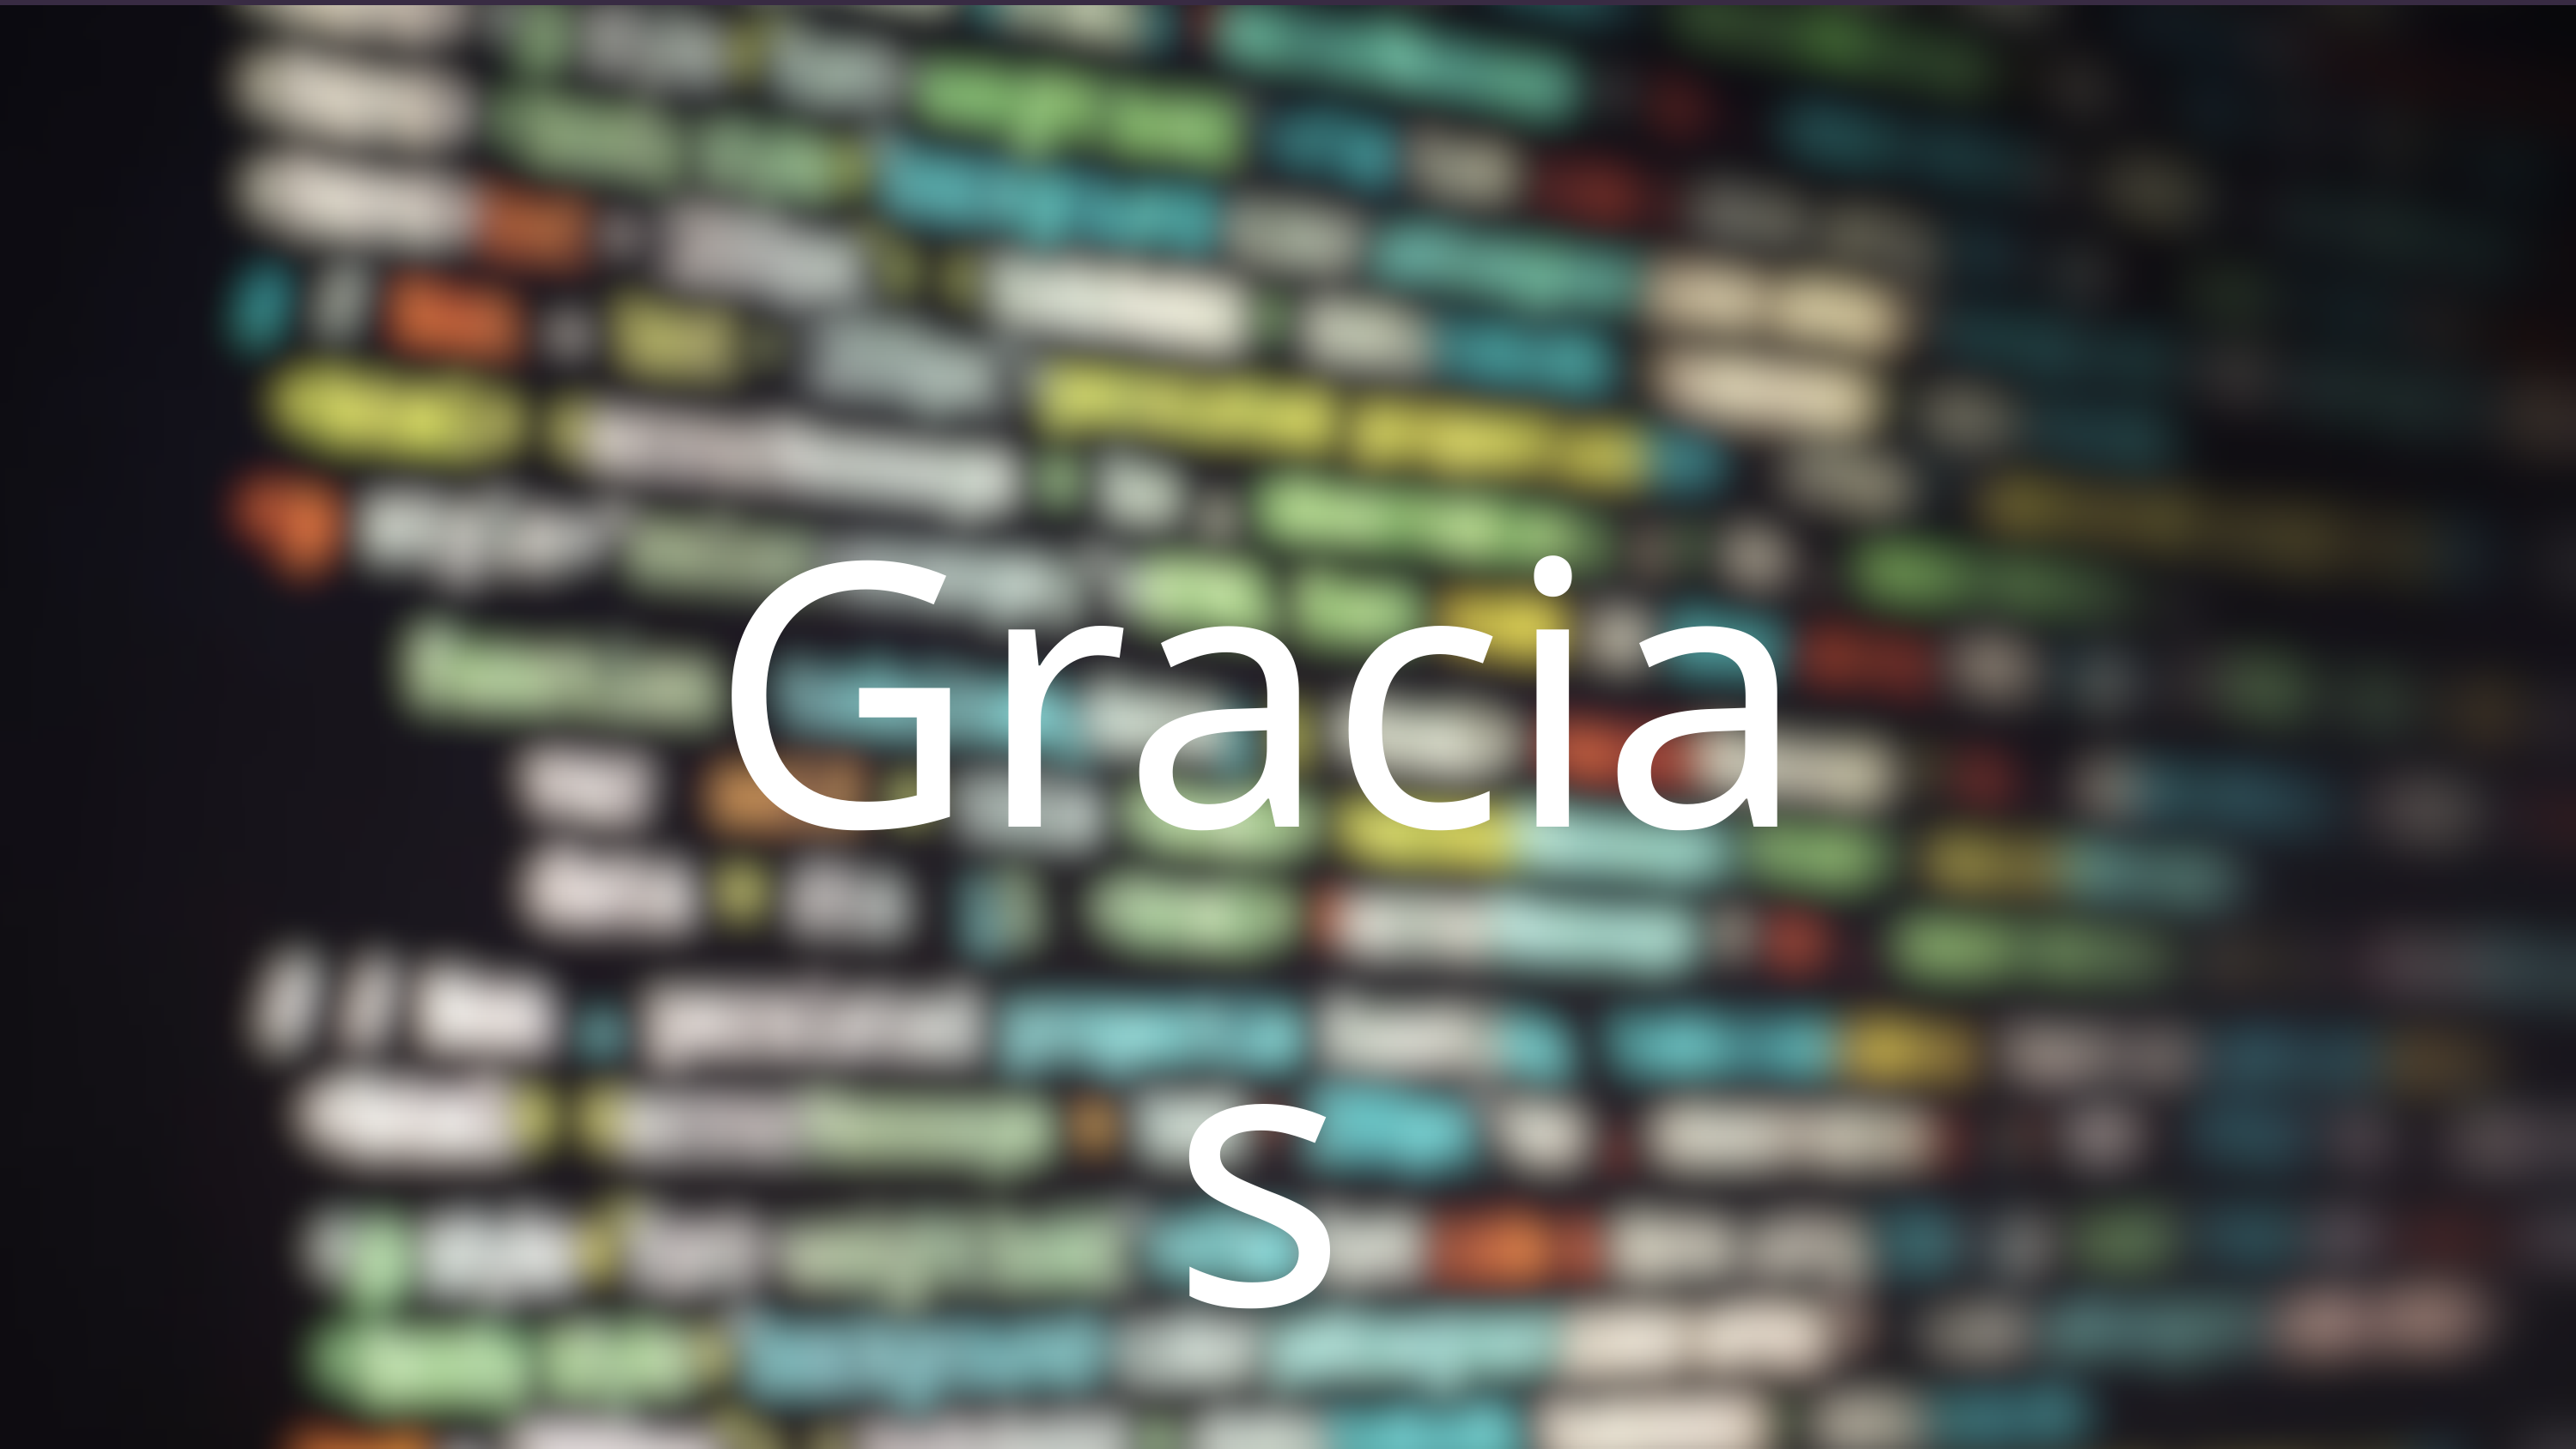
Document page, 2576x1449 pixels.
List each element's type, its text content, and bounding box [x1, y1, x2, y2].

text_box [0, 5, 2576, 1449]
text_box Gracias [647, 422, 1870, 1379]
